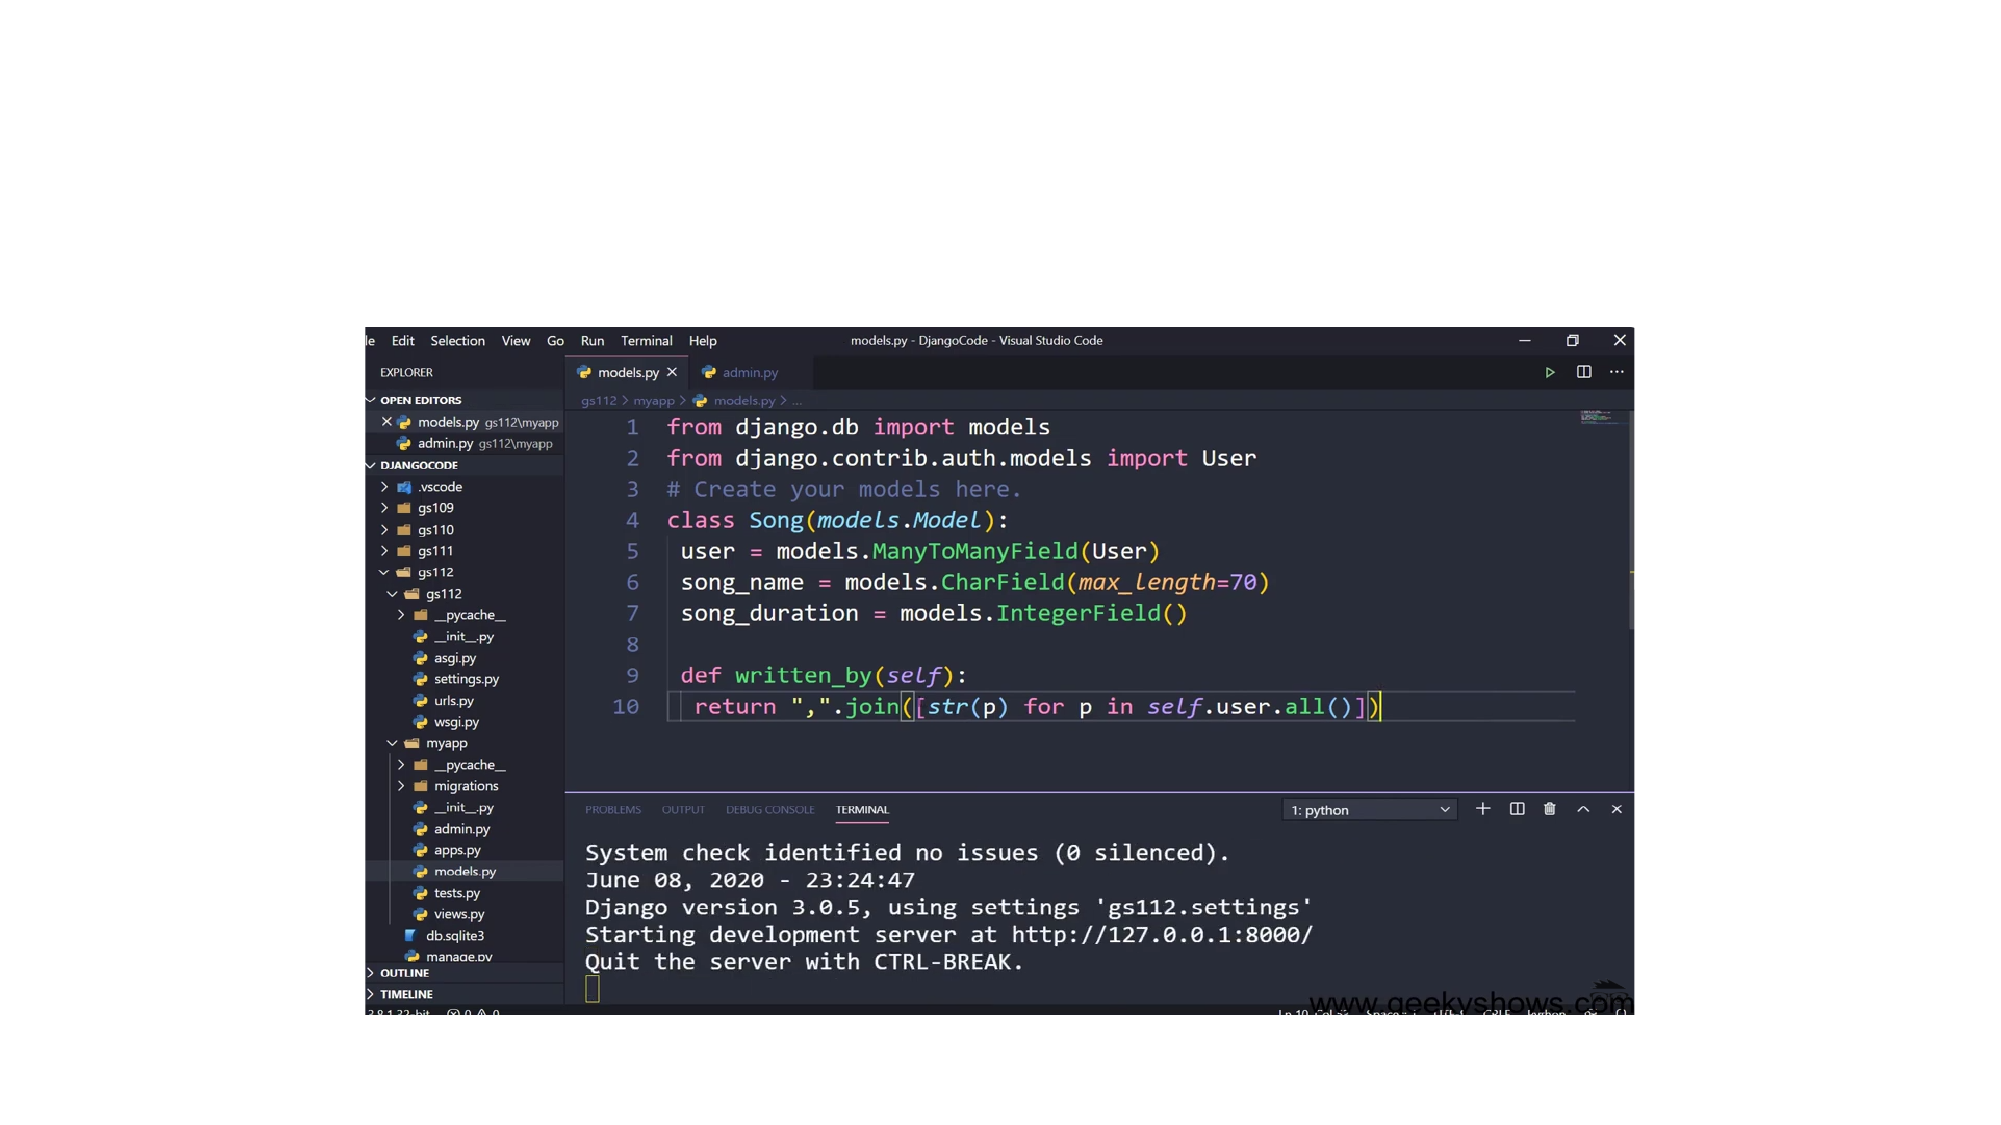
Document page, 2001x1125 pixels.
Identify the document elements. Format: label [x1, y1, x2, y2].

list [365, 300, 1635, 1015]
